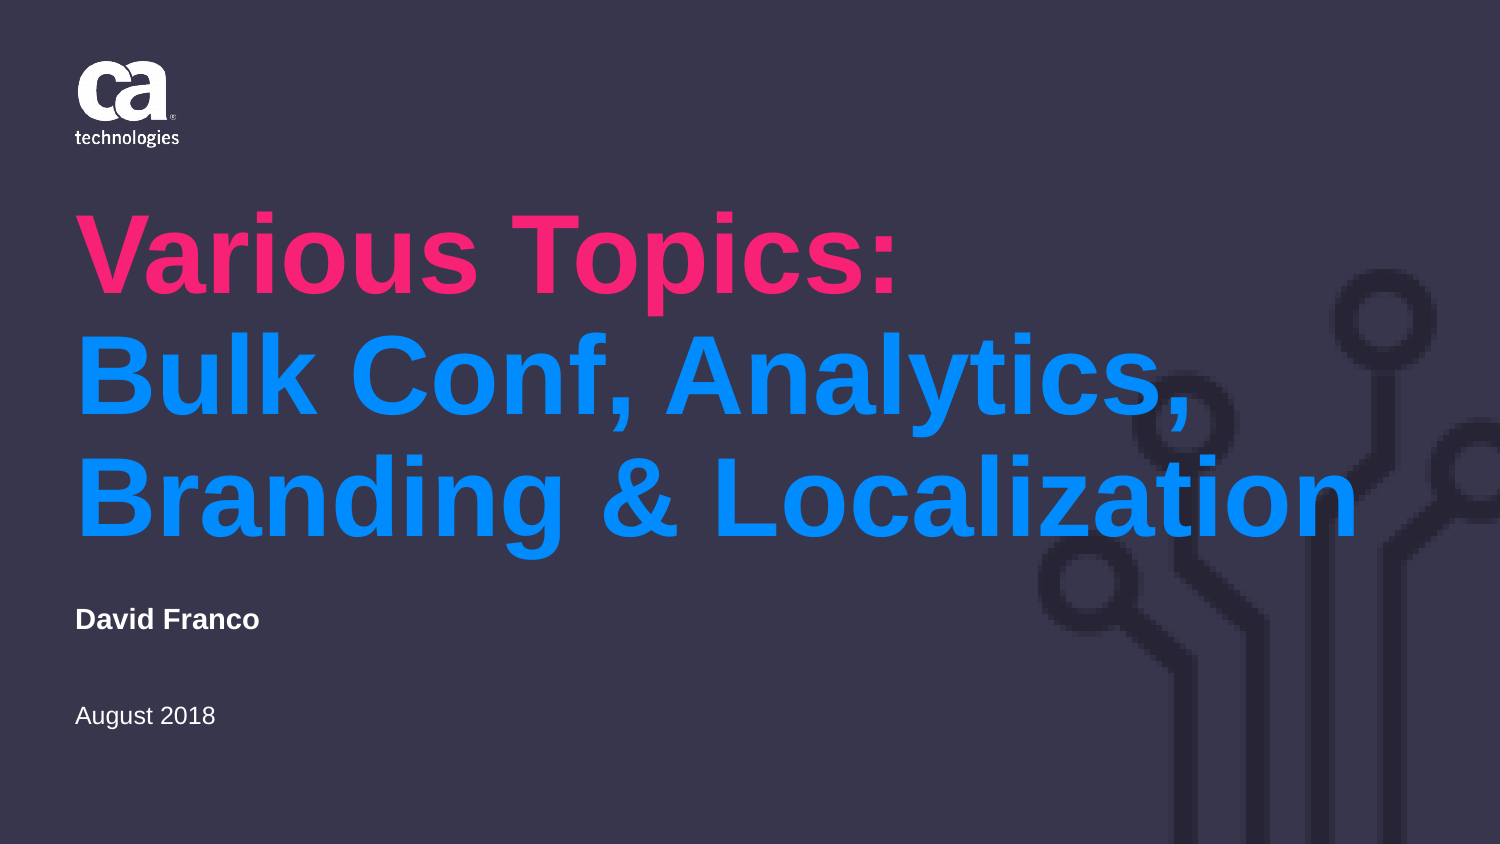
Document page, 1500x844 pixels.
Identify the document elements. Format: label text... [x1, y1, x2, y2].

list August 2018 [75, 669, 1135, 816]
list David Franco [75, 568, 1135, 658]
picture [75, 61, 179, 148]
title Various Topics: Bulk Conf, Analytics, Branding & Localization [75, 184, 1415, 569]
